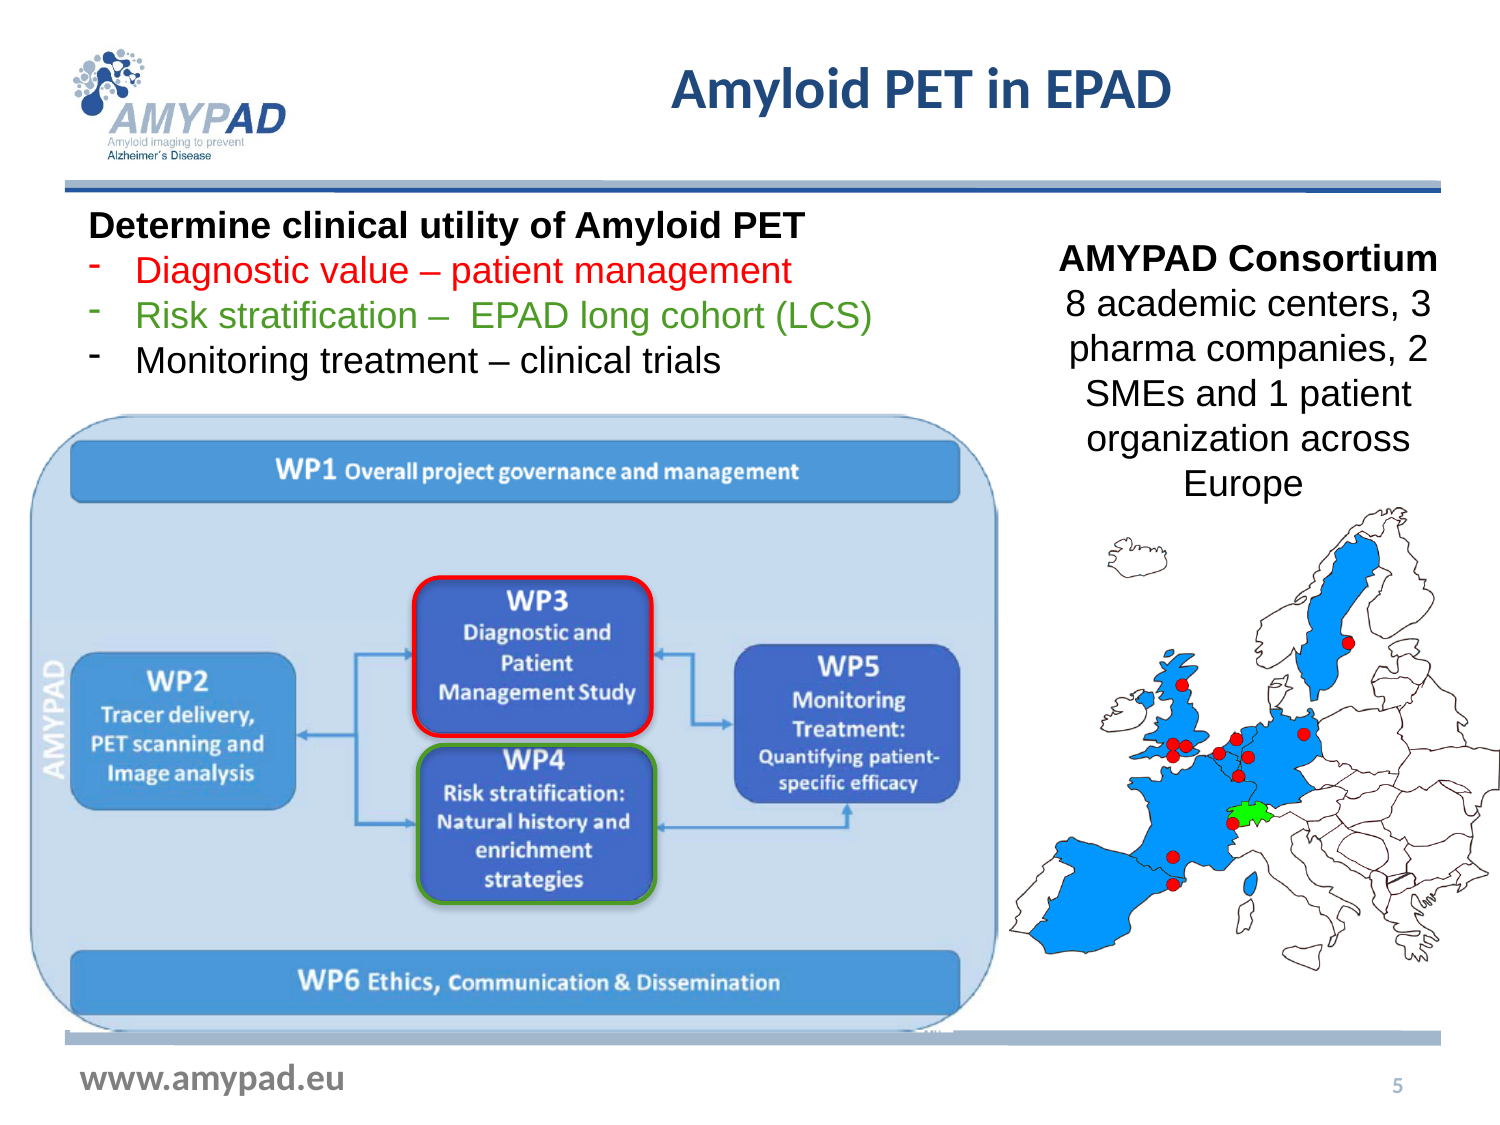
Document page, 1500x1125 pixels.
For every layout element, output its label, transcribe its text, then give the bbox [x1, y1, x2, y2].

picture [25, 409, 1000, 1044]
picture [64, 44, 294, 164]
text_box Determine clinical utility of Amyloid PET Diagnostic value – patient management Risk stratification – EPAD long cohort (LCS) Monitoring treatment – clinical trials [73, 193, 889, 407]
text_box Amyloid PET in EPAD [444, 42, 1400, 129]
text_box AMYPAD Consortium 8 academic centers, 3 pharma companies, 2 SMEs and 1 patient organization across Europe [1029, 226, 1468, 505]
picture [1009, 506, 1500, 971]
